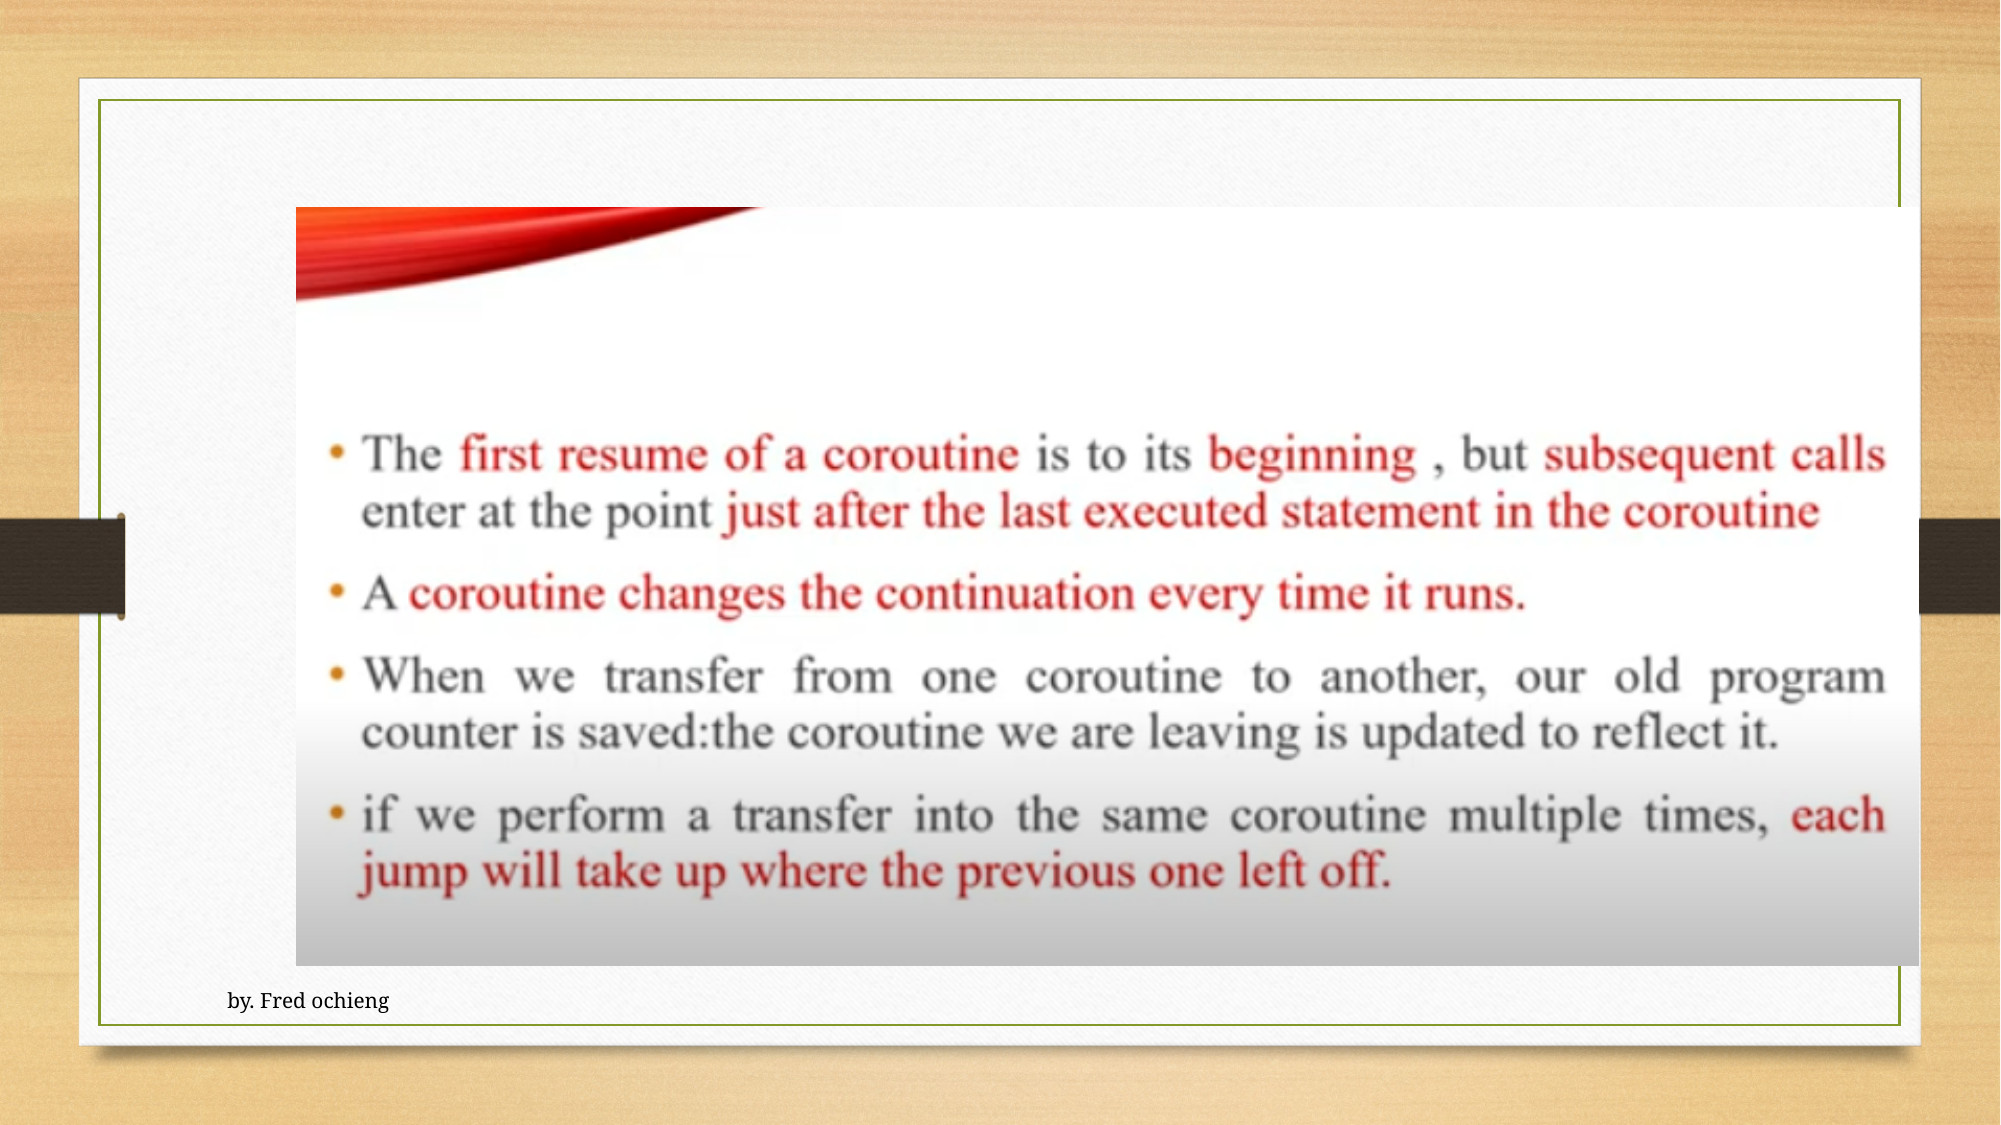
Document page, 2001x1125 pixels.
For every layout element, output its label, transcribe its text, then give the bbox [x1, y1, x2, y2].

picture [0, 0, 2001, 1125]
footer by. Fred ochieng [212, 979, 1411, 1025]
